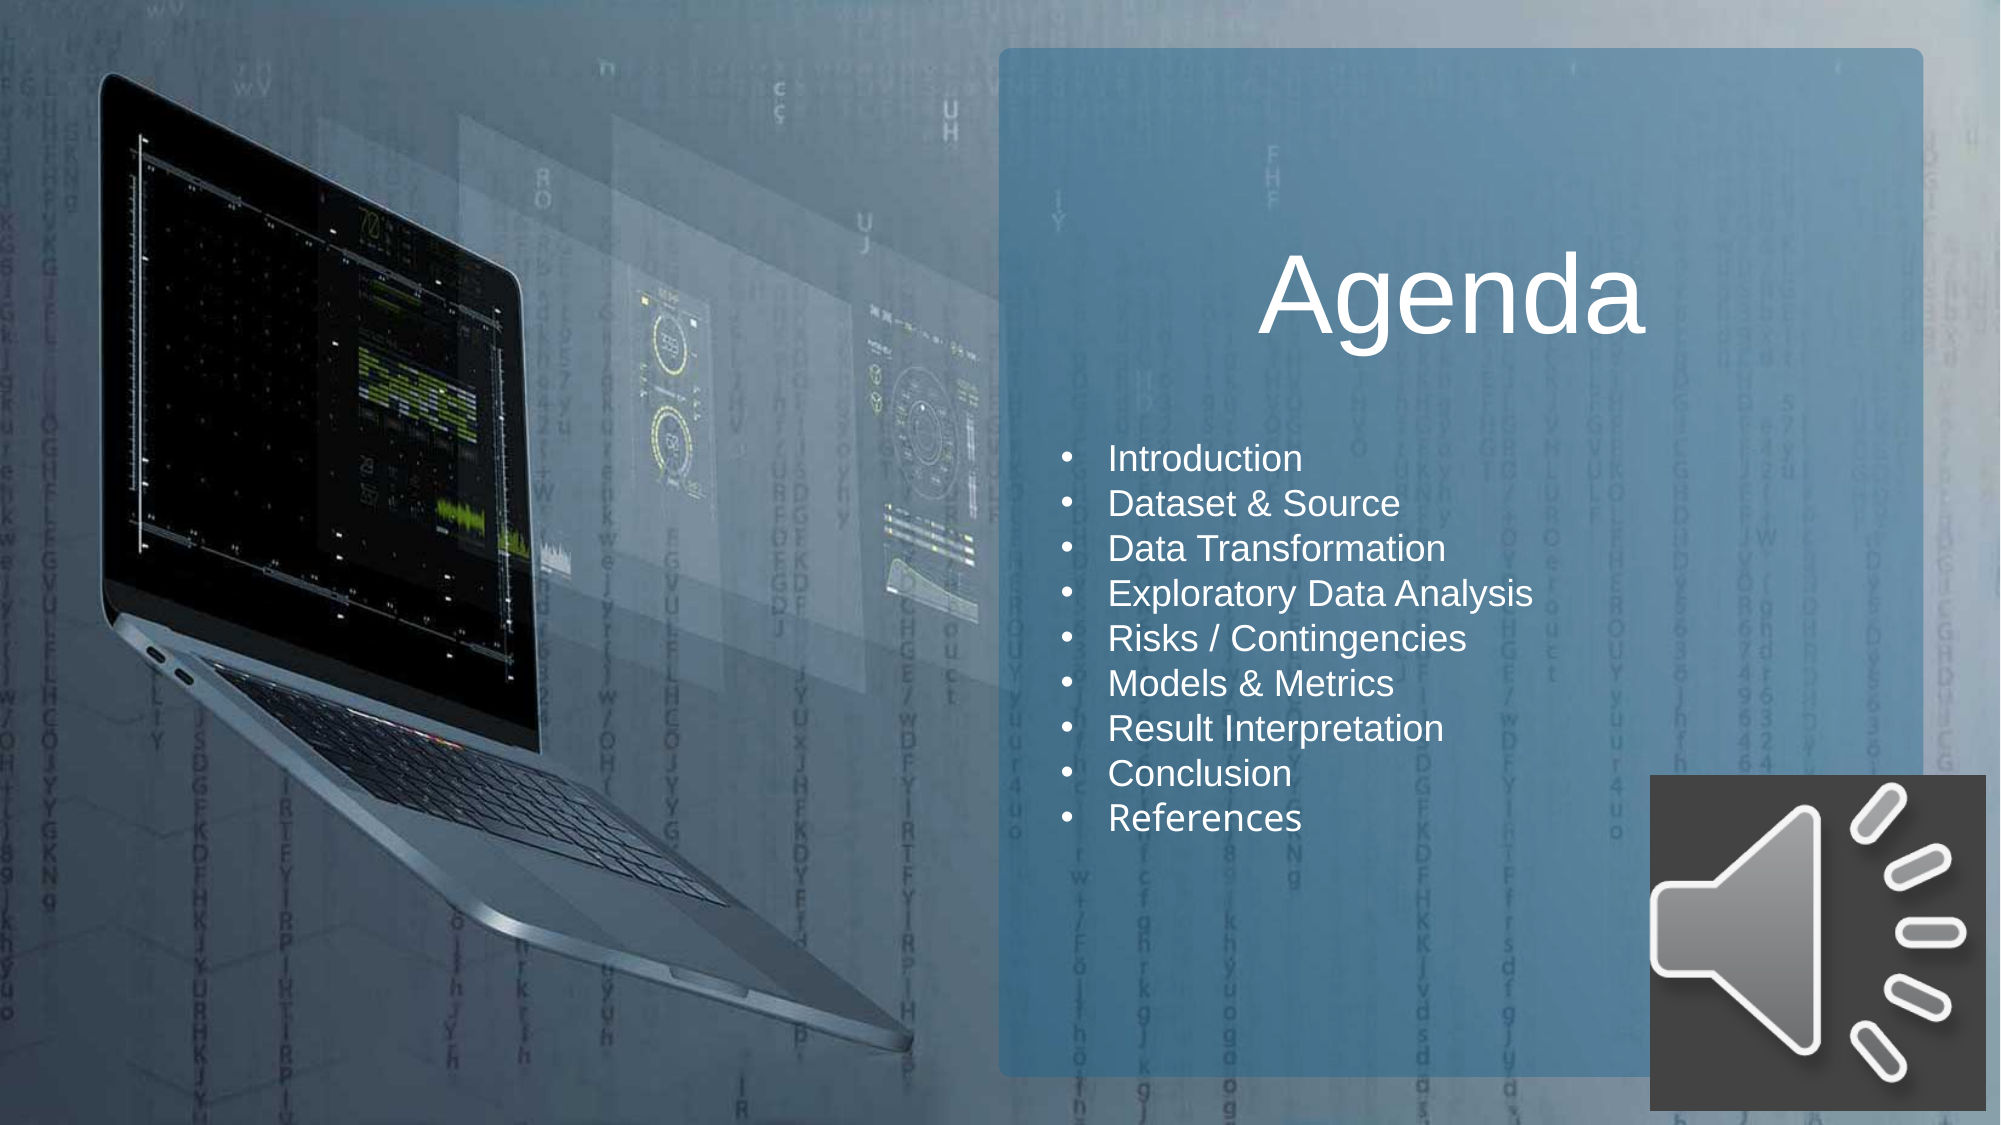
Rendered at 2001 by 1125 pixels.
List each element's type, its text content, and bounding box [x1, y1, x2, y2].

picture [0, 0, 2001, 1125]
text_box Introduction Dataset & Source Data Transformation Exploratory Data Analysis Risks / Contingencies Models & Metrics Result Interpretation Conclusion References [1042, 426, 1808, 982]
text_box Agenda [1042, 213, 1862, 364]
text_box [997, 47, 1925, 1078]
